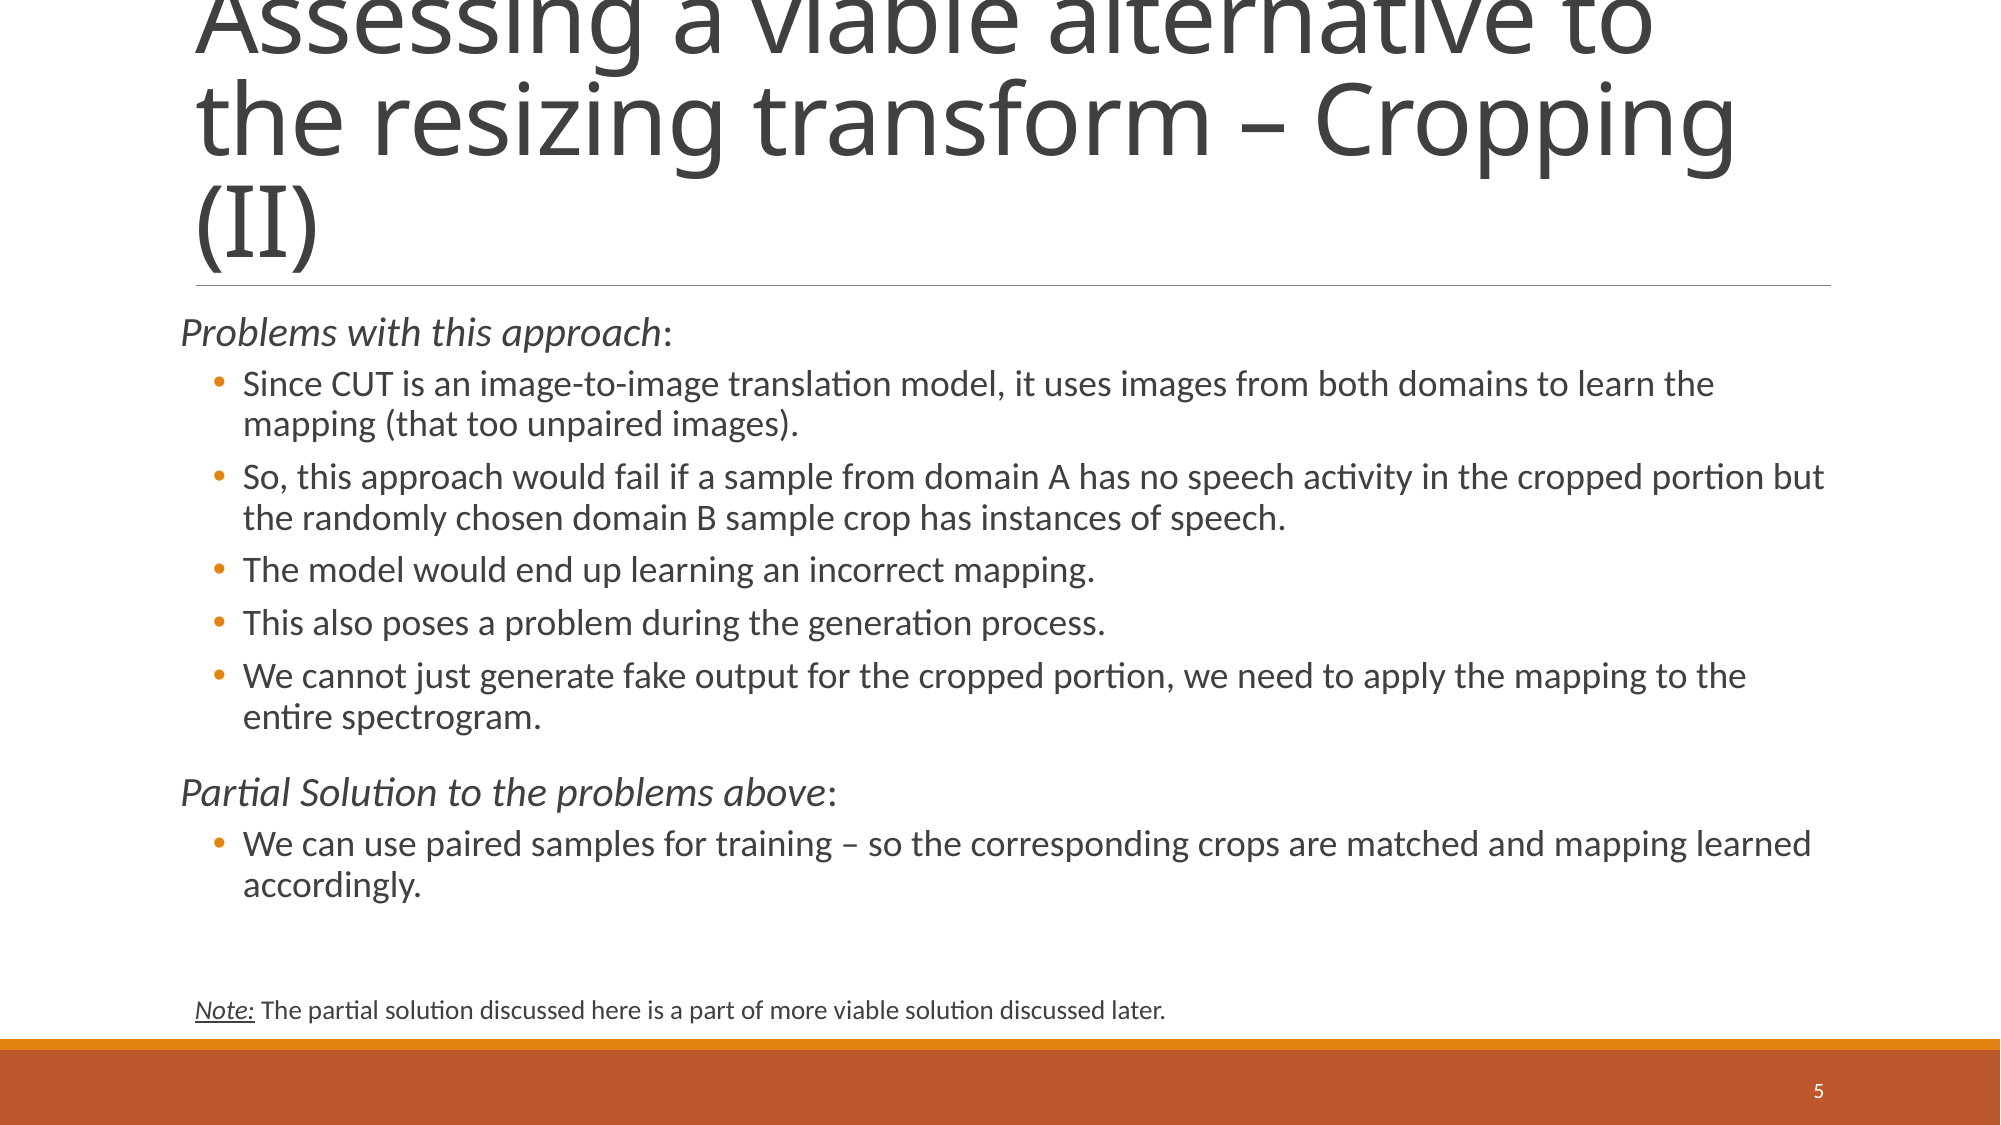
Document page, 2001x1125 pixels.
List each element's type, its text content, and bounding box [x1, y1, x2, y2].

slide_number 5 [1624, 1059, 1840, 1120]
text_box Note: The partial solution discussed here is a part of more viable solution discussed later. [179, 988, 1535, 1033]
title Assessing a viable alternative to the resizing transform – Cropping (II) [180, 47, 1830, 285]
list Problems with this approach: Since CUT is an image-to-image translation model, it uses images from both domains to learn the mapping (that too unpaired images). So, this approach would fail if a sample from domain A has no speech activity in the cropped portion but the randomly chosen domain B sample crop has instances of speech. The model would end up learning an incorrect mapping. This also poses a problem during the generation process. We cannot just generate fake output for the cropped portion, we need to apply the mapping to the entire spectrogram. Partial Solution to the problems above: We can use paired samples for training – so the corresponding crops are matched and mapping learned accordingly. [180, 302, 1830, 963]
